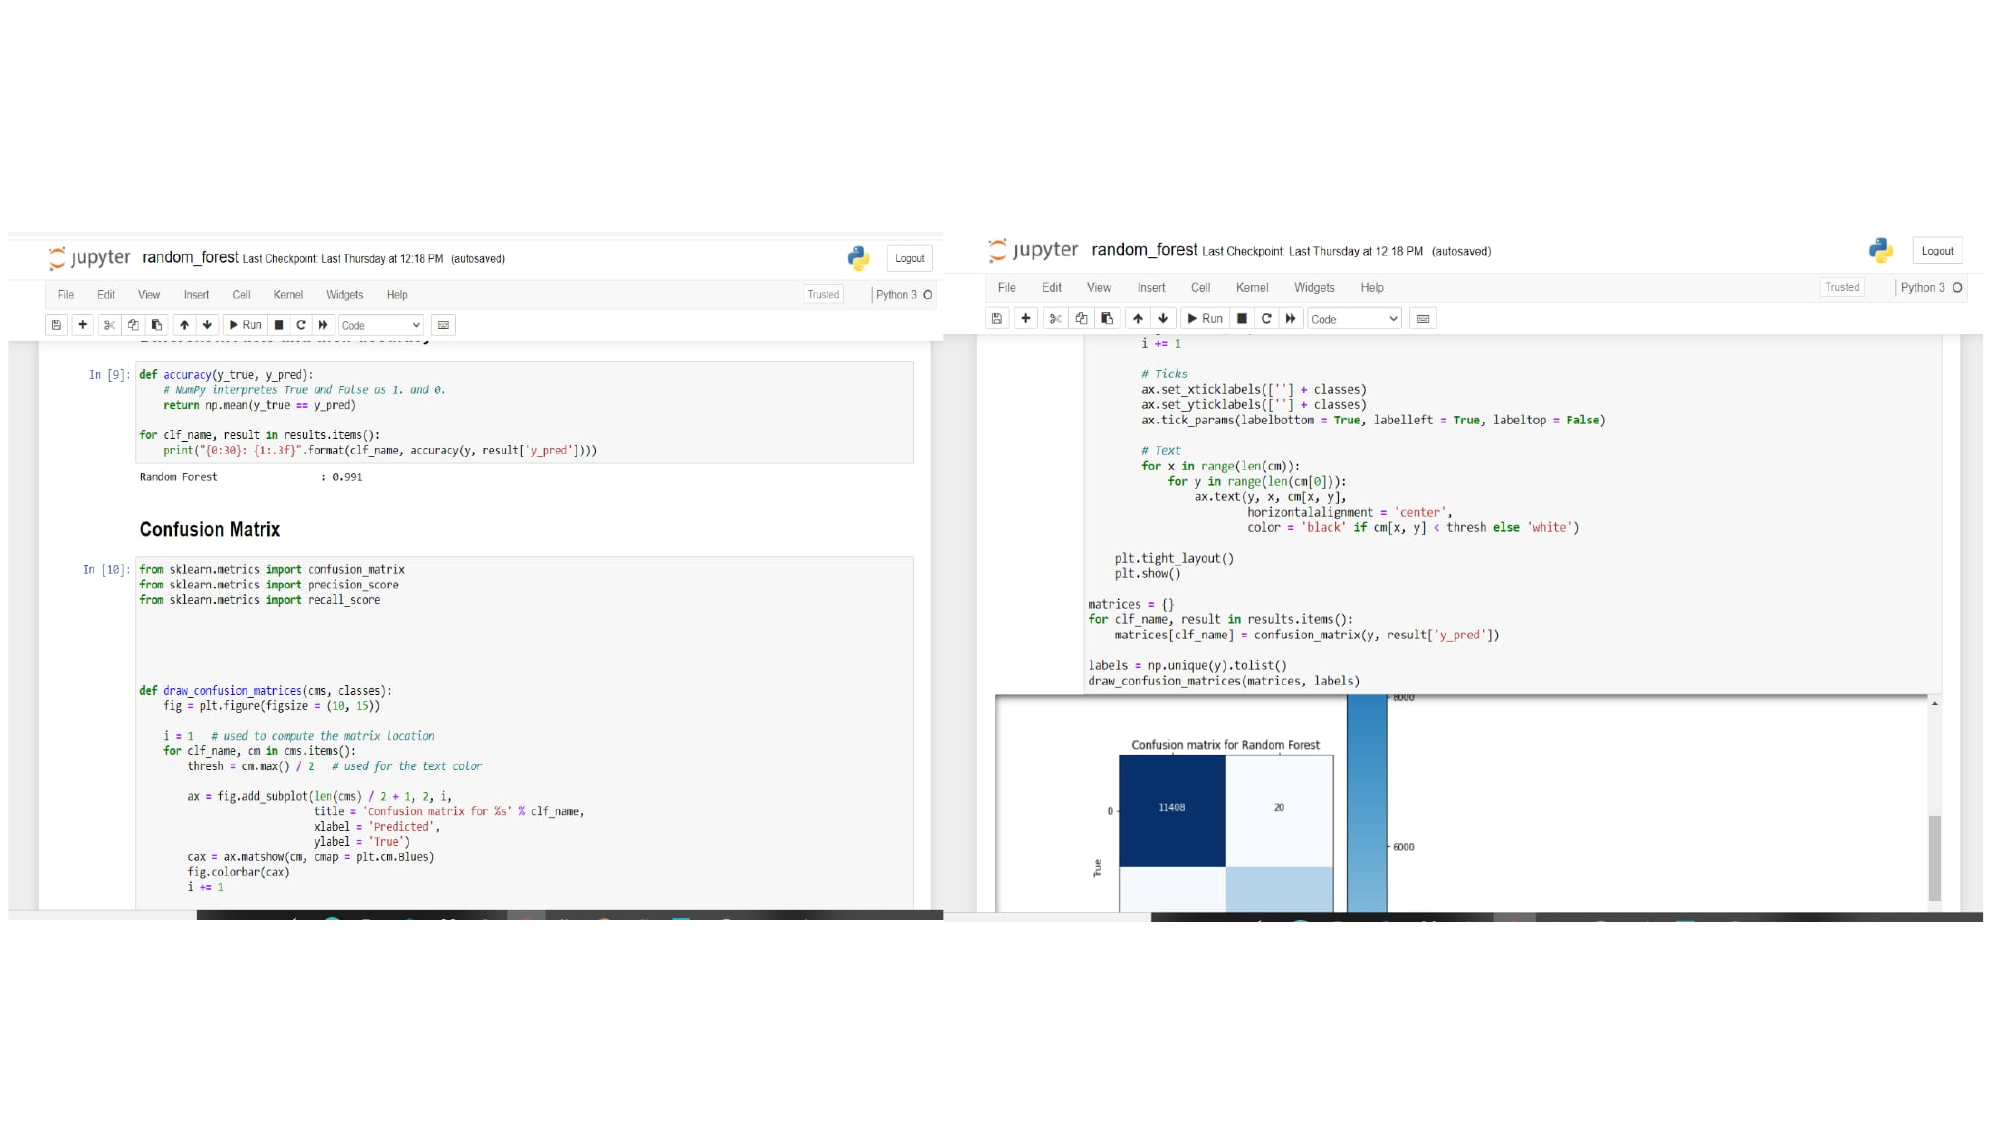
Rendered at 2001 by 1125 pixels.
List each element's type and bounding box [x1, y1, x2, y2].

picture [8, 232, 1984, 925]
